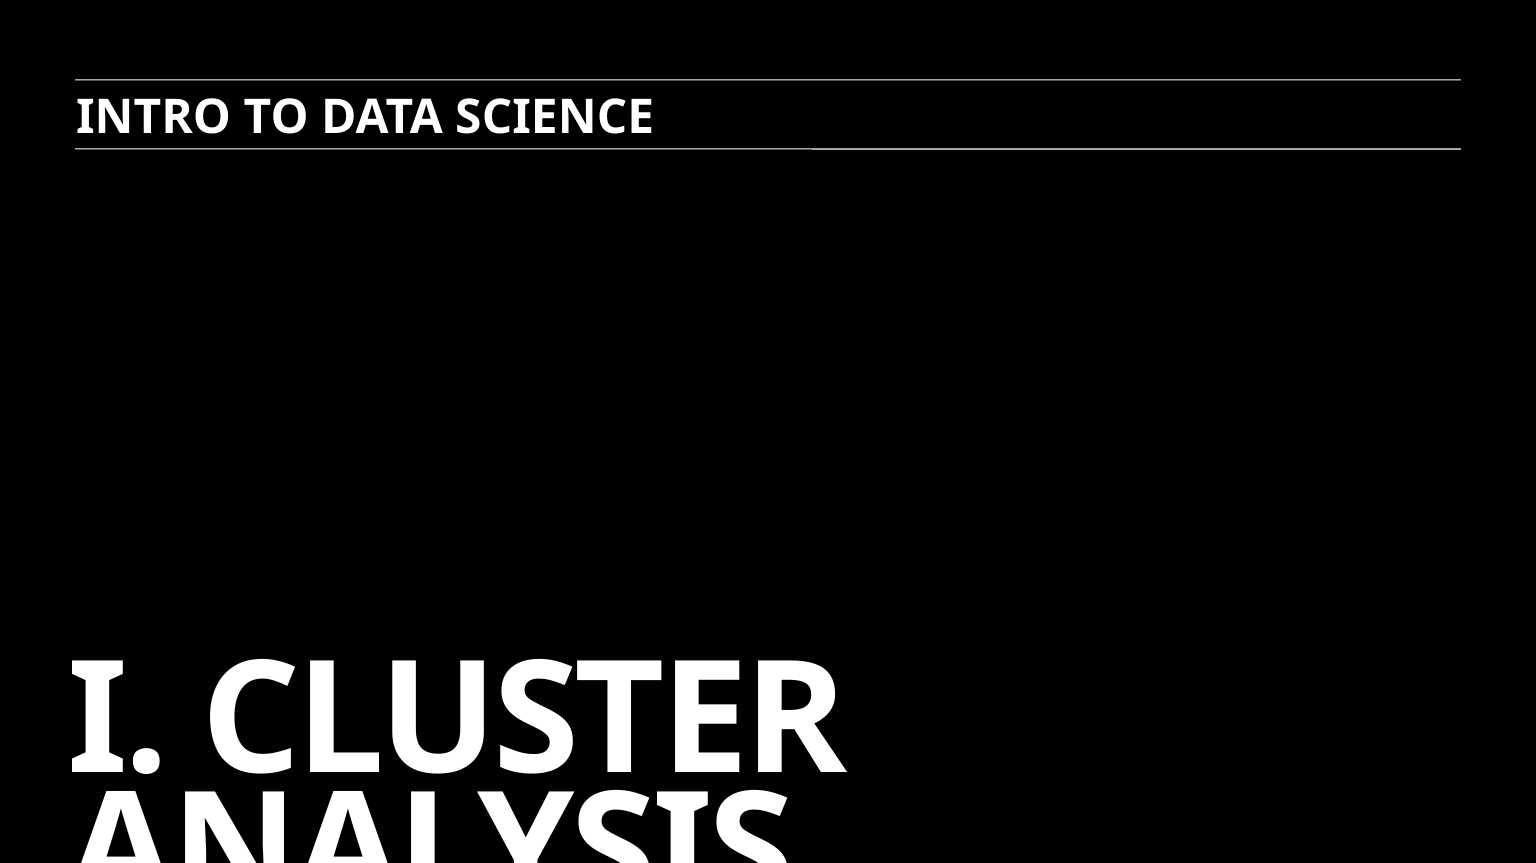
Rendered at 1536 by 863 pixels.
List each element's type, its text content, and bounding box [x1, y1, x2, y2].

title I. cluster analysis [57, 531, 1440, 832]
list INTRO TO DATA SCIENCE [60, 81, 1111, 132]
